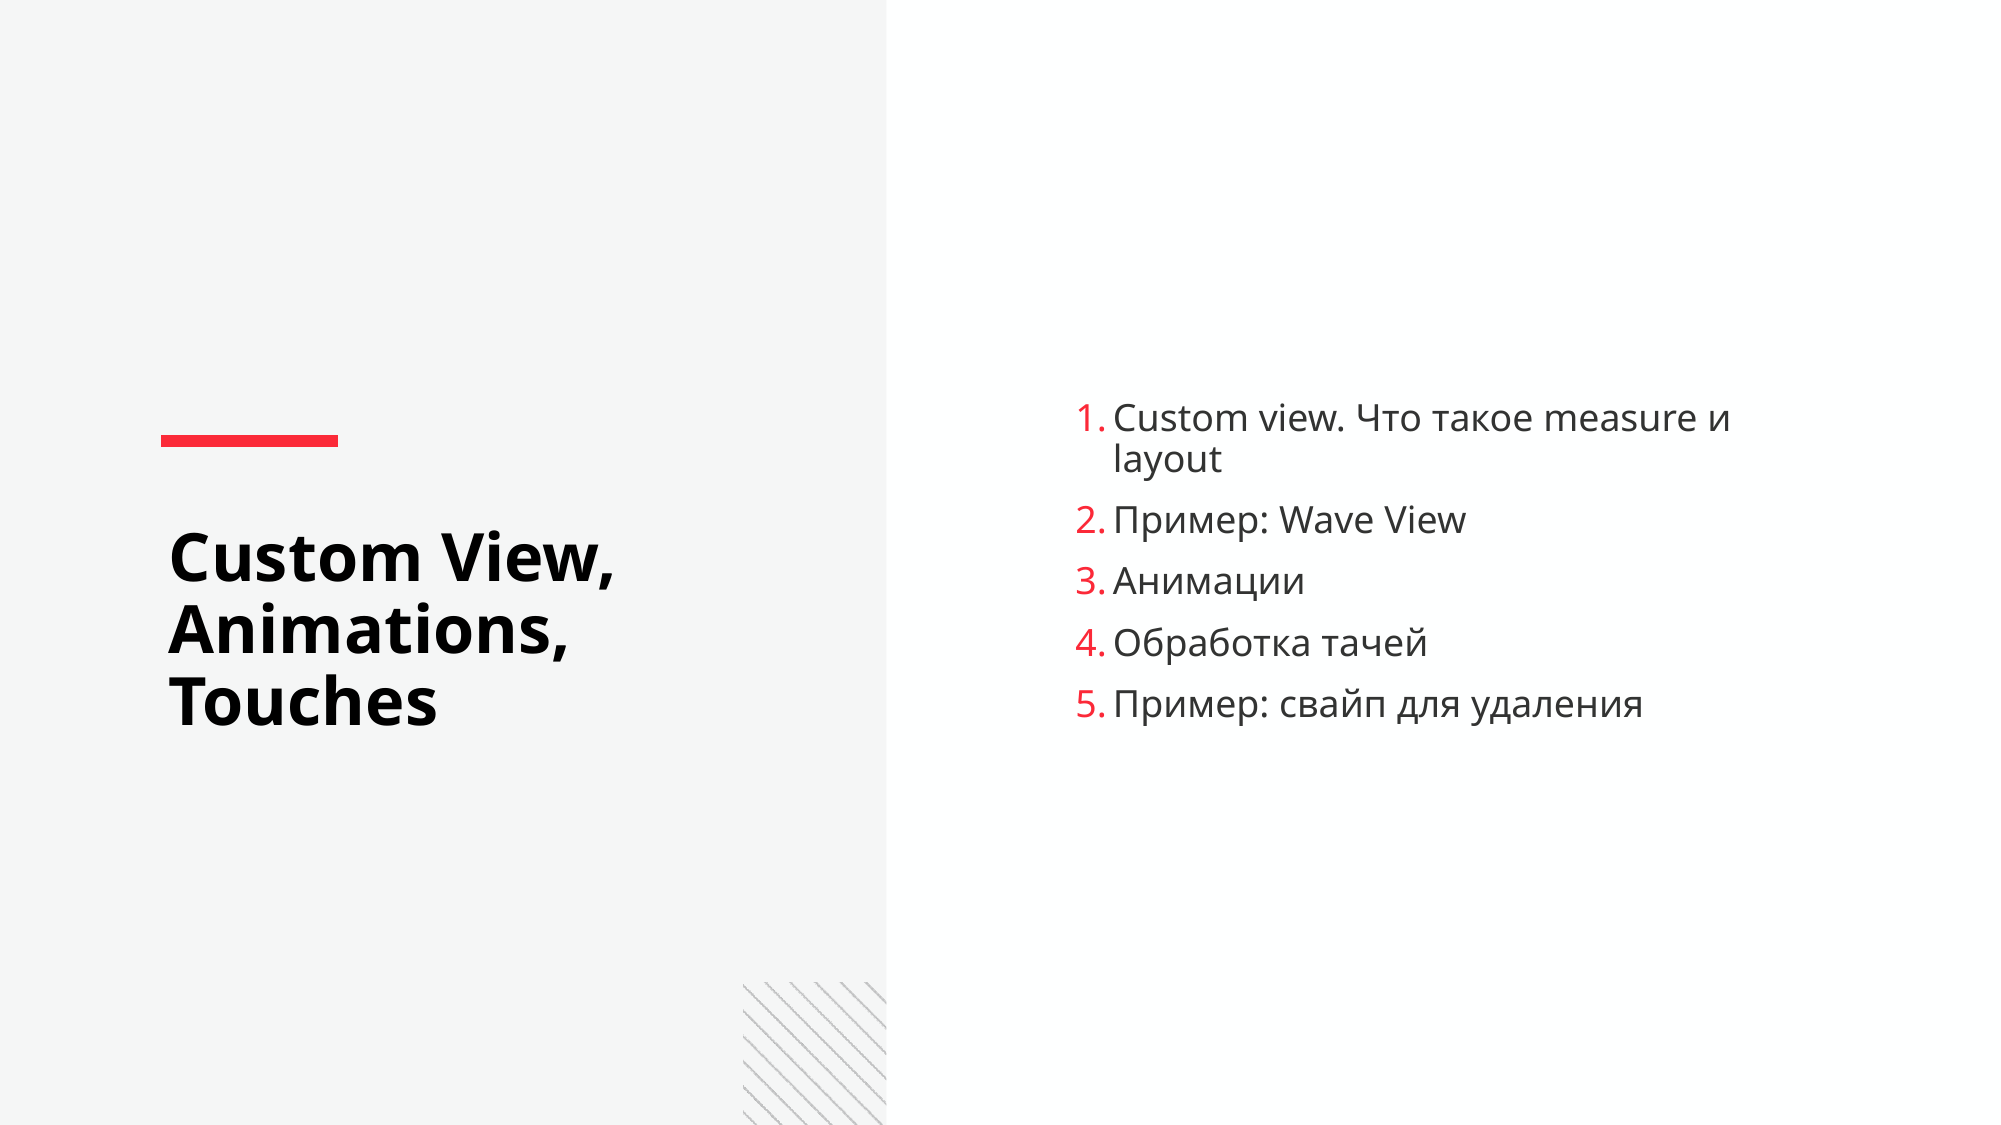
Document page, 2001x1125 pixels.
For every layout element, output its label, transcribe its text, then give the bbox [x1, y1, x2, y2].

list Custom view. Что такое measure и layout Пример: Wave View Анимации Обработка тачей Пример: свайп для удаления [1067, 162, 1840, 962]
list Custom View, Animations, Touches [160, 516, 729, 754]
picture [743, 982, 887, 1125]
